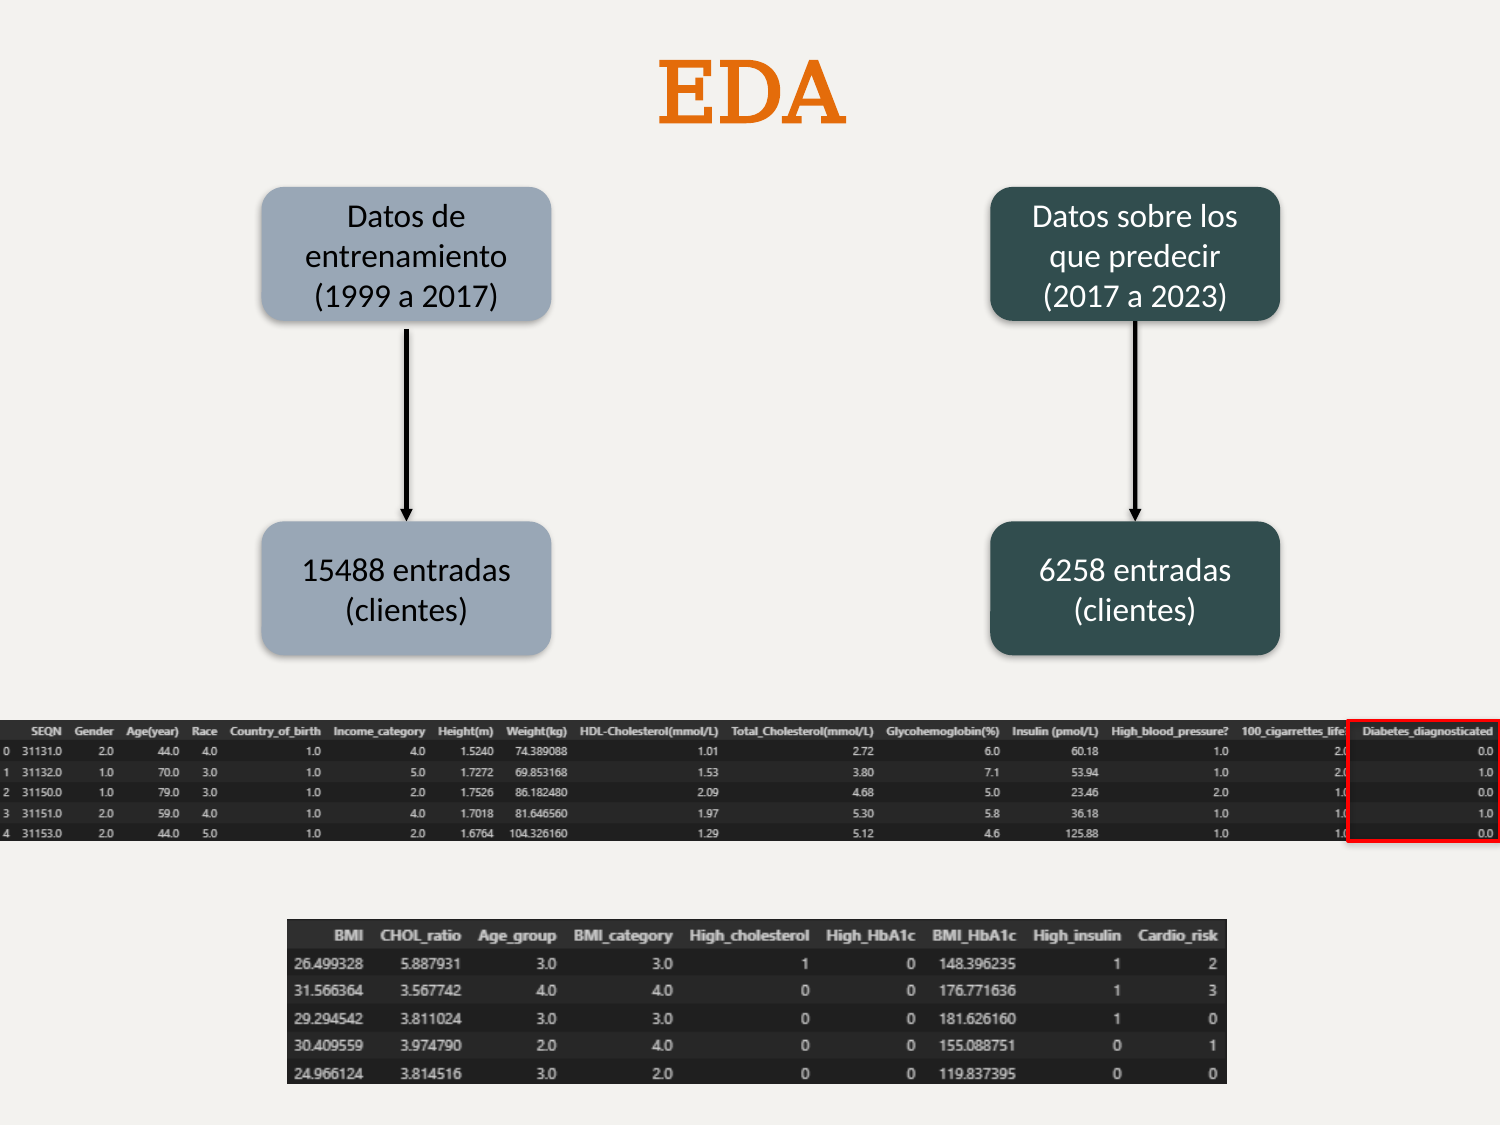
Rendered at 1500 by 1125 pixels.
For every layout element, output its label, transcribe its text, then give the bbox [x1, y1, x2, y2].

picture [0, 720, 1500, 842]
text_box Datos sobre los que predecir (2017 a 2023) [989, 186, 1281, 322]
text_box 15488 entradas (clientes) [260, 520, 553, 657]
text_box Datos de entrenamiento (1999 a 2017) [260, 186, 553, 322]
text_box EDA [626, 31, 874, 150]
picture [287, 919, 1227, 1085]
text_box 6258 entradas (clientes) [989, 520, 1281, 657]
